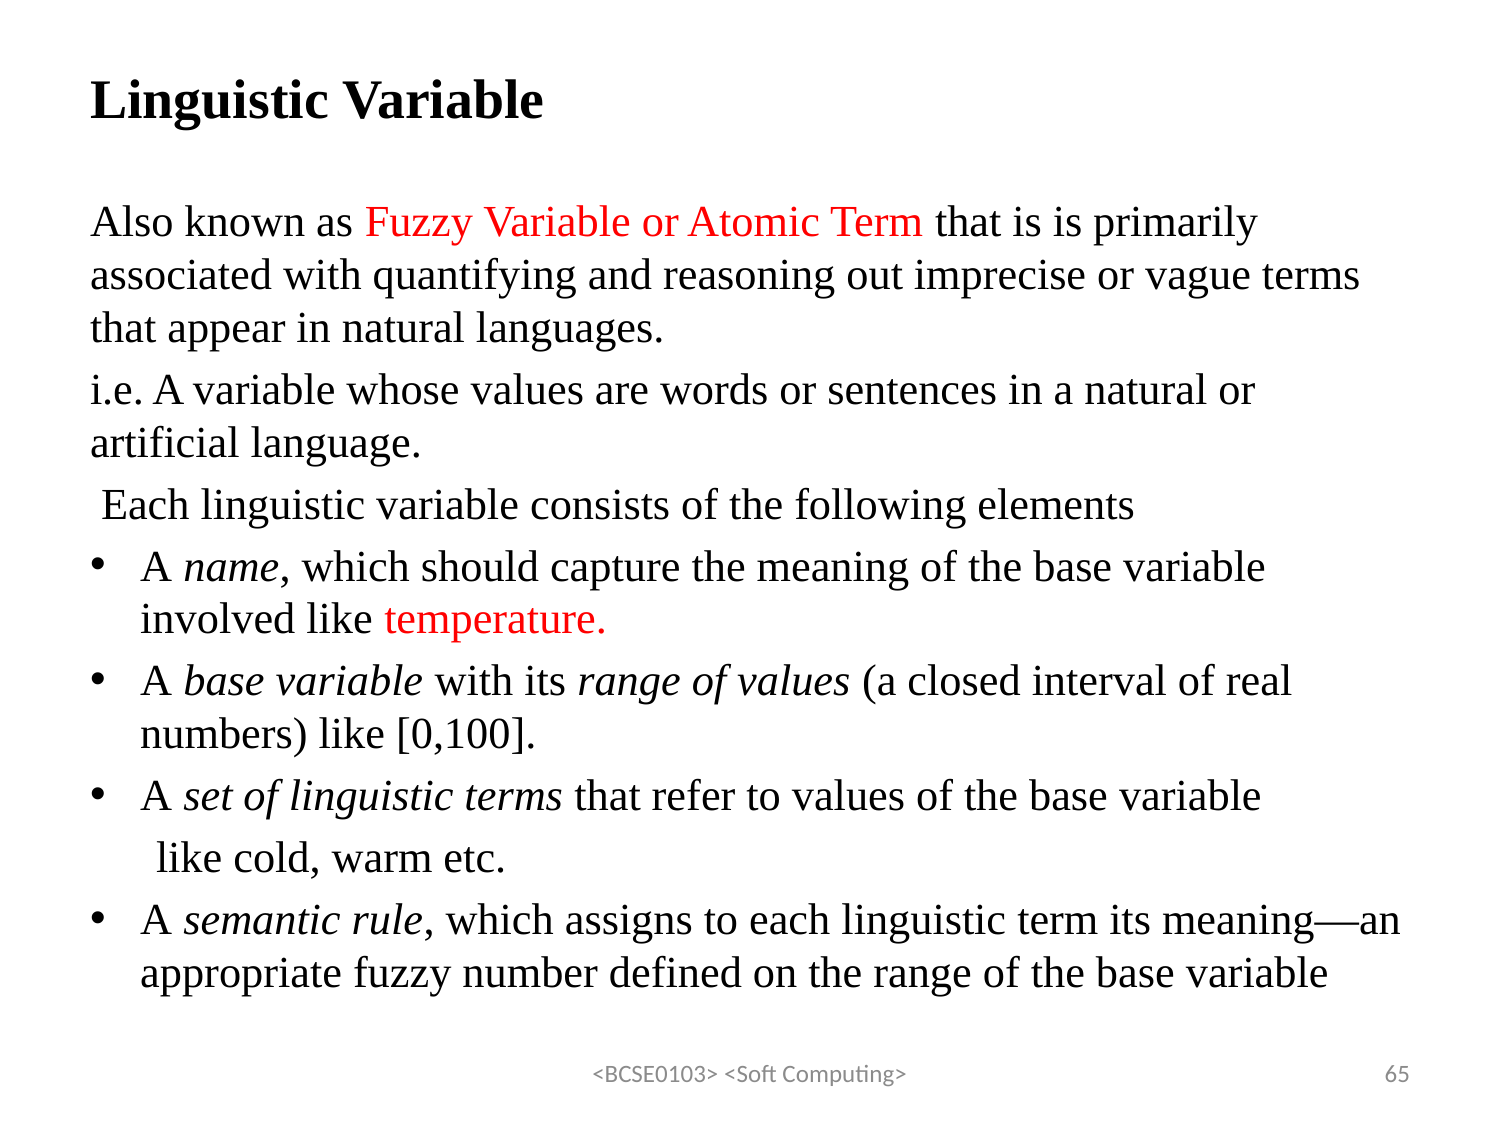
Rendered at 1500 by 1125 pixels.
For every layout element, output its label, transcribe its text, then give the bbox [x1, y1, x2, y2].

title Linguistic Variable [75, 54, 1425, 138]
list Also known as Fuzzy Variable or Atomic Term that is is primarily associated with quantifying and reasoning out imprecise or vague terms that appear in natural languages. i.e. A variable whose values are words or sentences in a natural or artificial language. Each linguistic variable consists of the following elements A name, which should capture the meaning of the base variable involved like temperature. A base variable with its range of values (a closed interval of real numbers) like [0,100]. A set of linguistic terms that refer to values of the base variable like cold, warm etc. A semantic rule, which assigns to each linguistic term its meaning—an appropriate fuzzy number defined on the range of the base variable [75, 184, 1425, 1005]
footer <BCSE0103> <Soft Computing> [512, 1042, 988, 1103]
slide_number 65 [1074, 1042, 1425, 1103]
